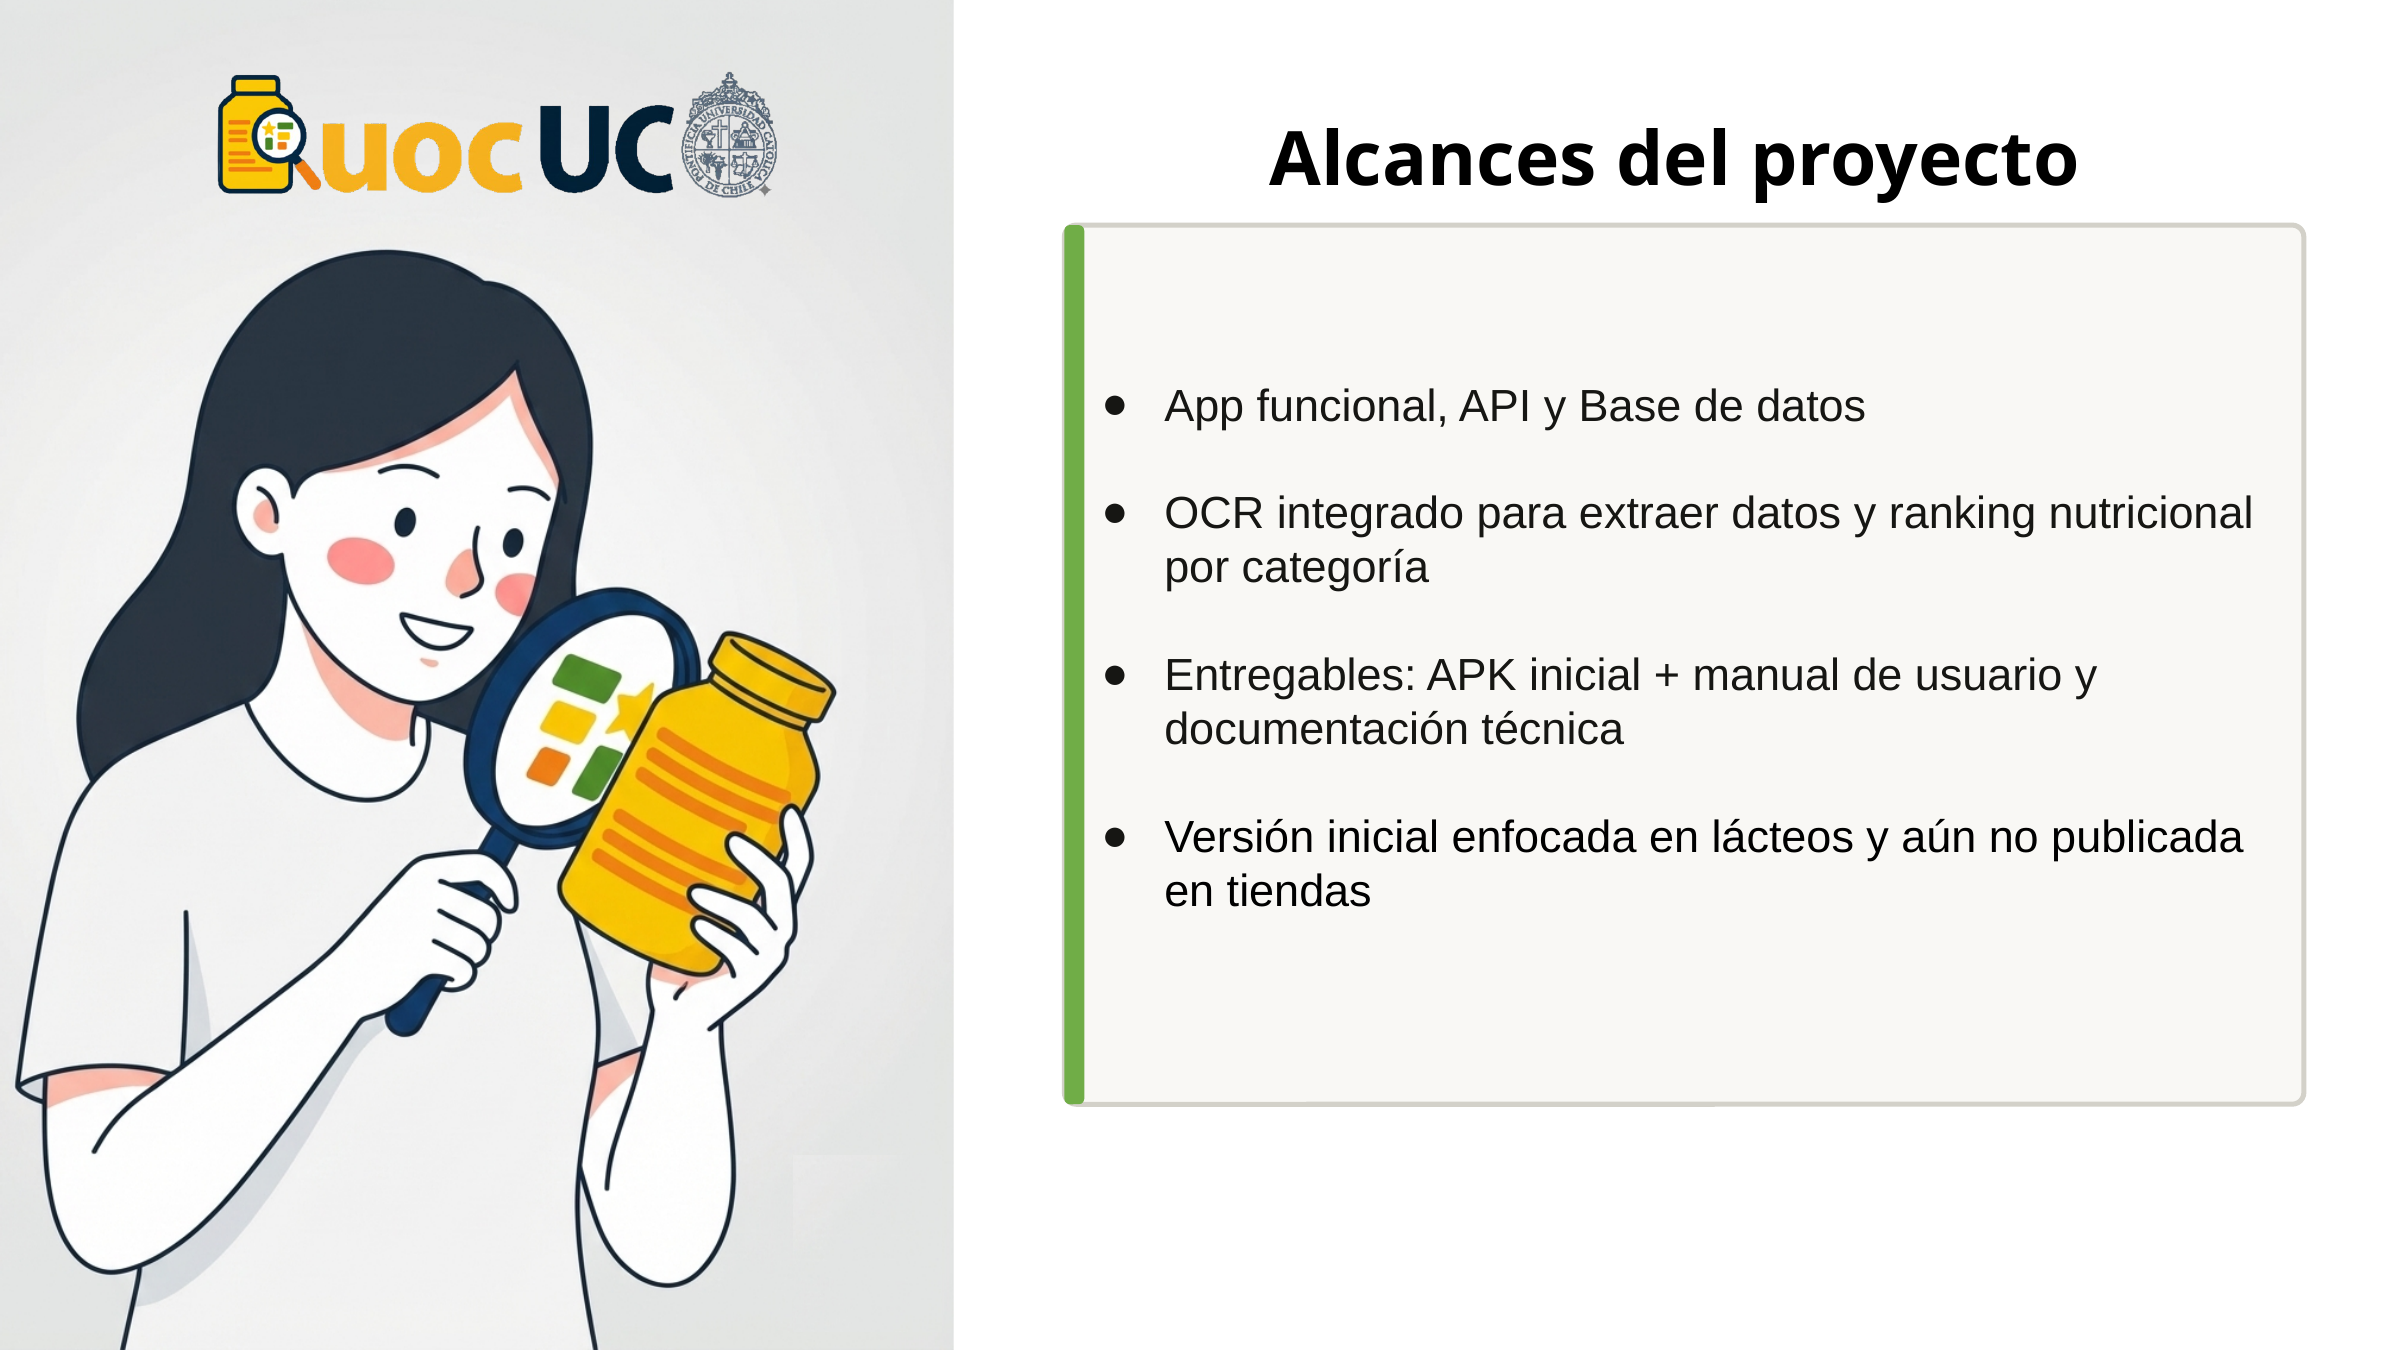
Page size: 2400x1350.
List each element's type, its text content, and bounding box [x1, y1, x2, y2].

text_box Alcances del proyecto [1064, 88, 2286, 182]
picture [0, 0, 954, 1350]
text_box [1064, 224, 2305, 1105]
